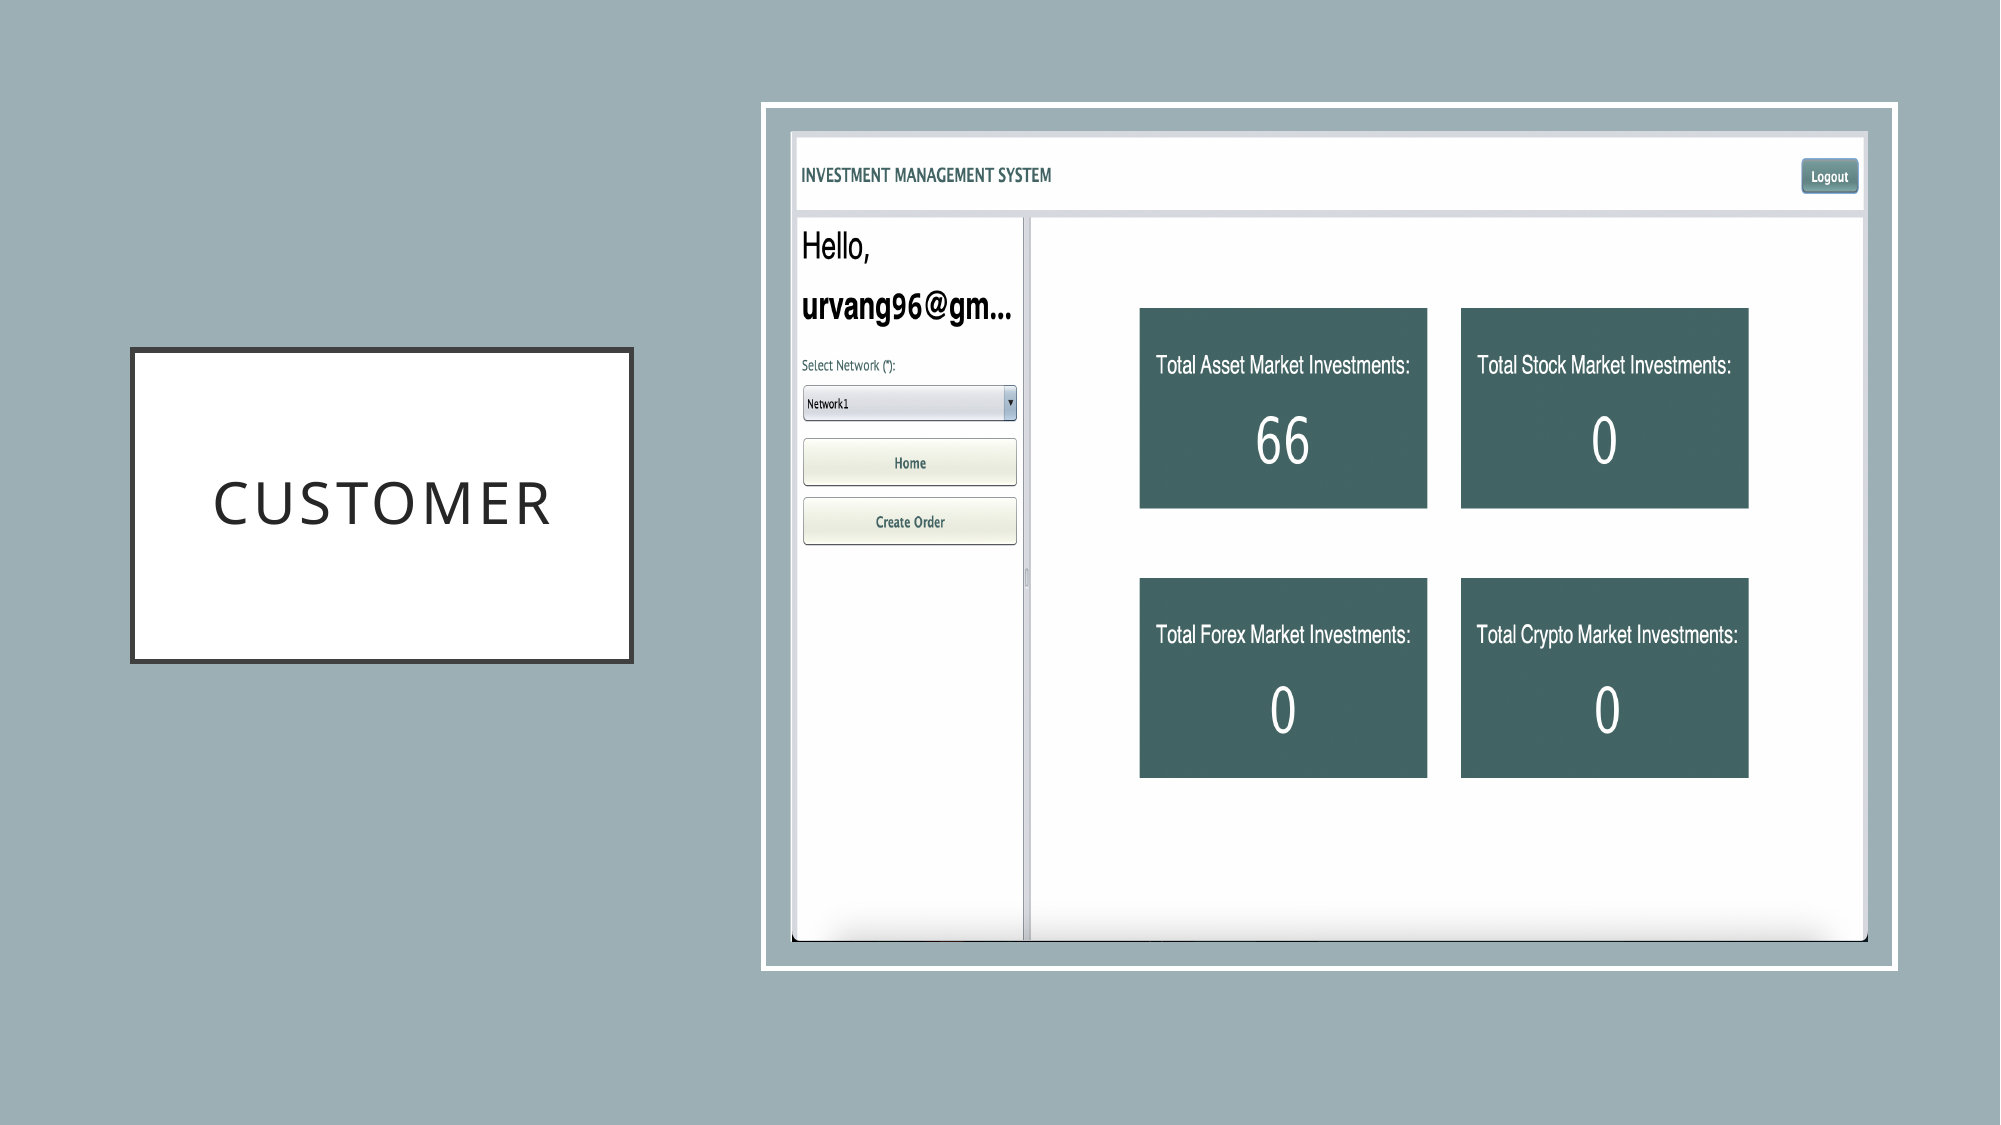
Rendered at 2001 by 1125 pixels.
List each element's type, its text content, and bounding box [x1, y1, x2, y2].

text_box [0, 0, 2000, 1125]
text_box [762, 104, 1896, 969]
title customer [130, 347, 634, 664]
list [792, 131, 1868, 942]
